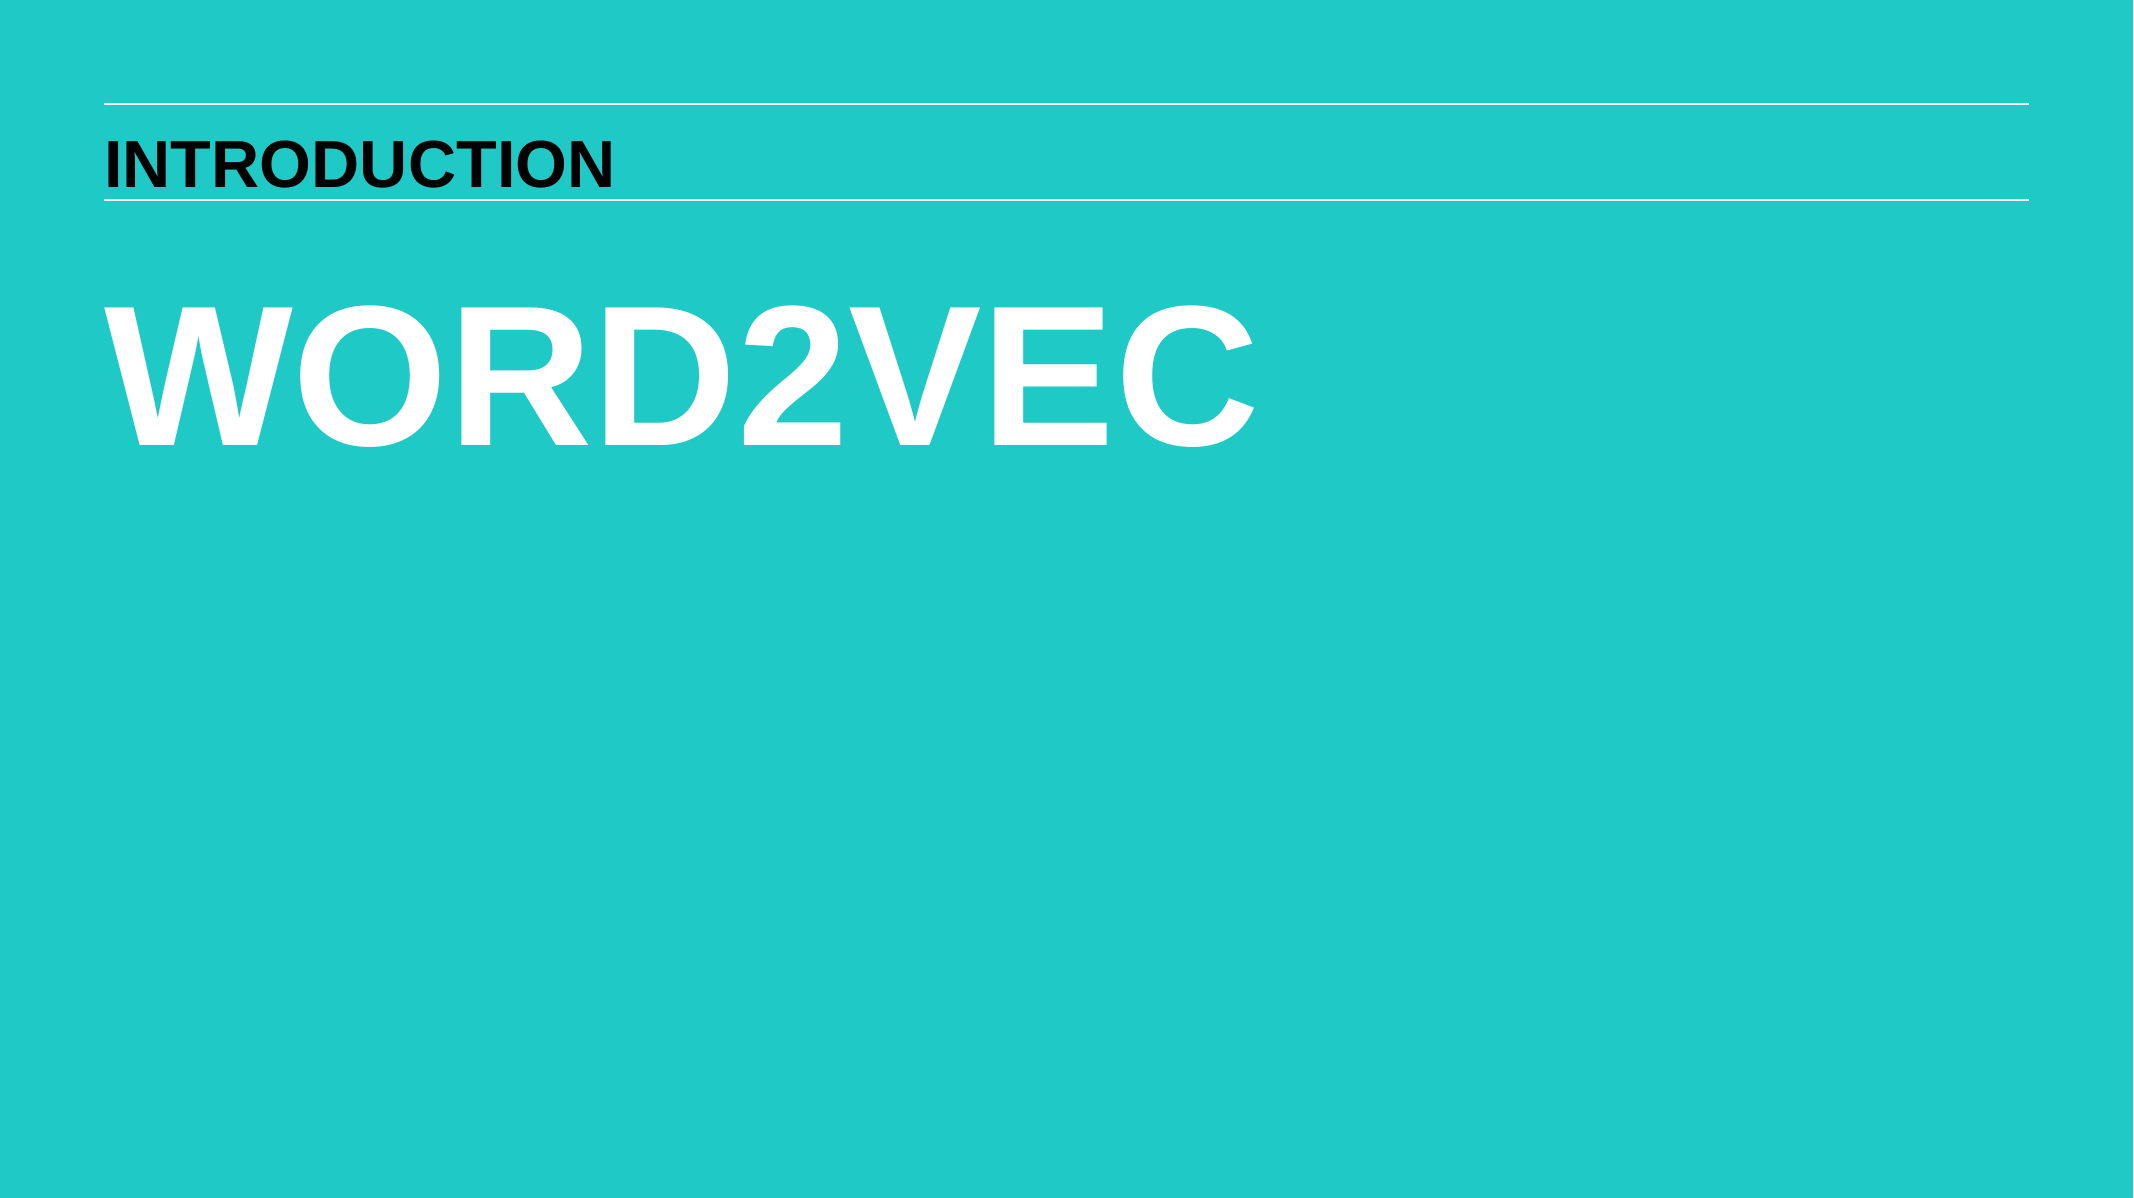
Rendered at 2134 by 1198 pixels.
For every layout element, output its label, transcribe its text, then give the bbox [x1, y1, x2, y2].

text_box WORD2VEC [104, 241, 2030, 703]
text_box INTRODUCTION [104, 120, 2030, 192]
